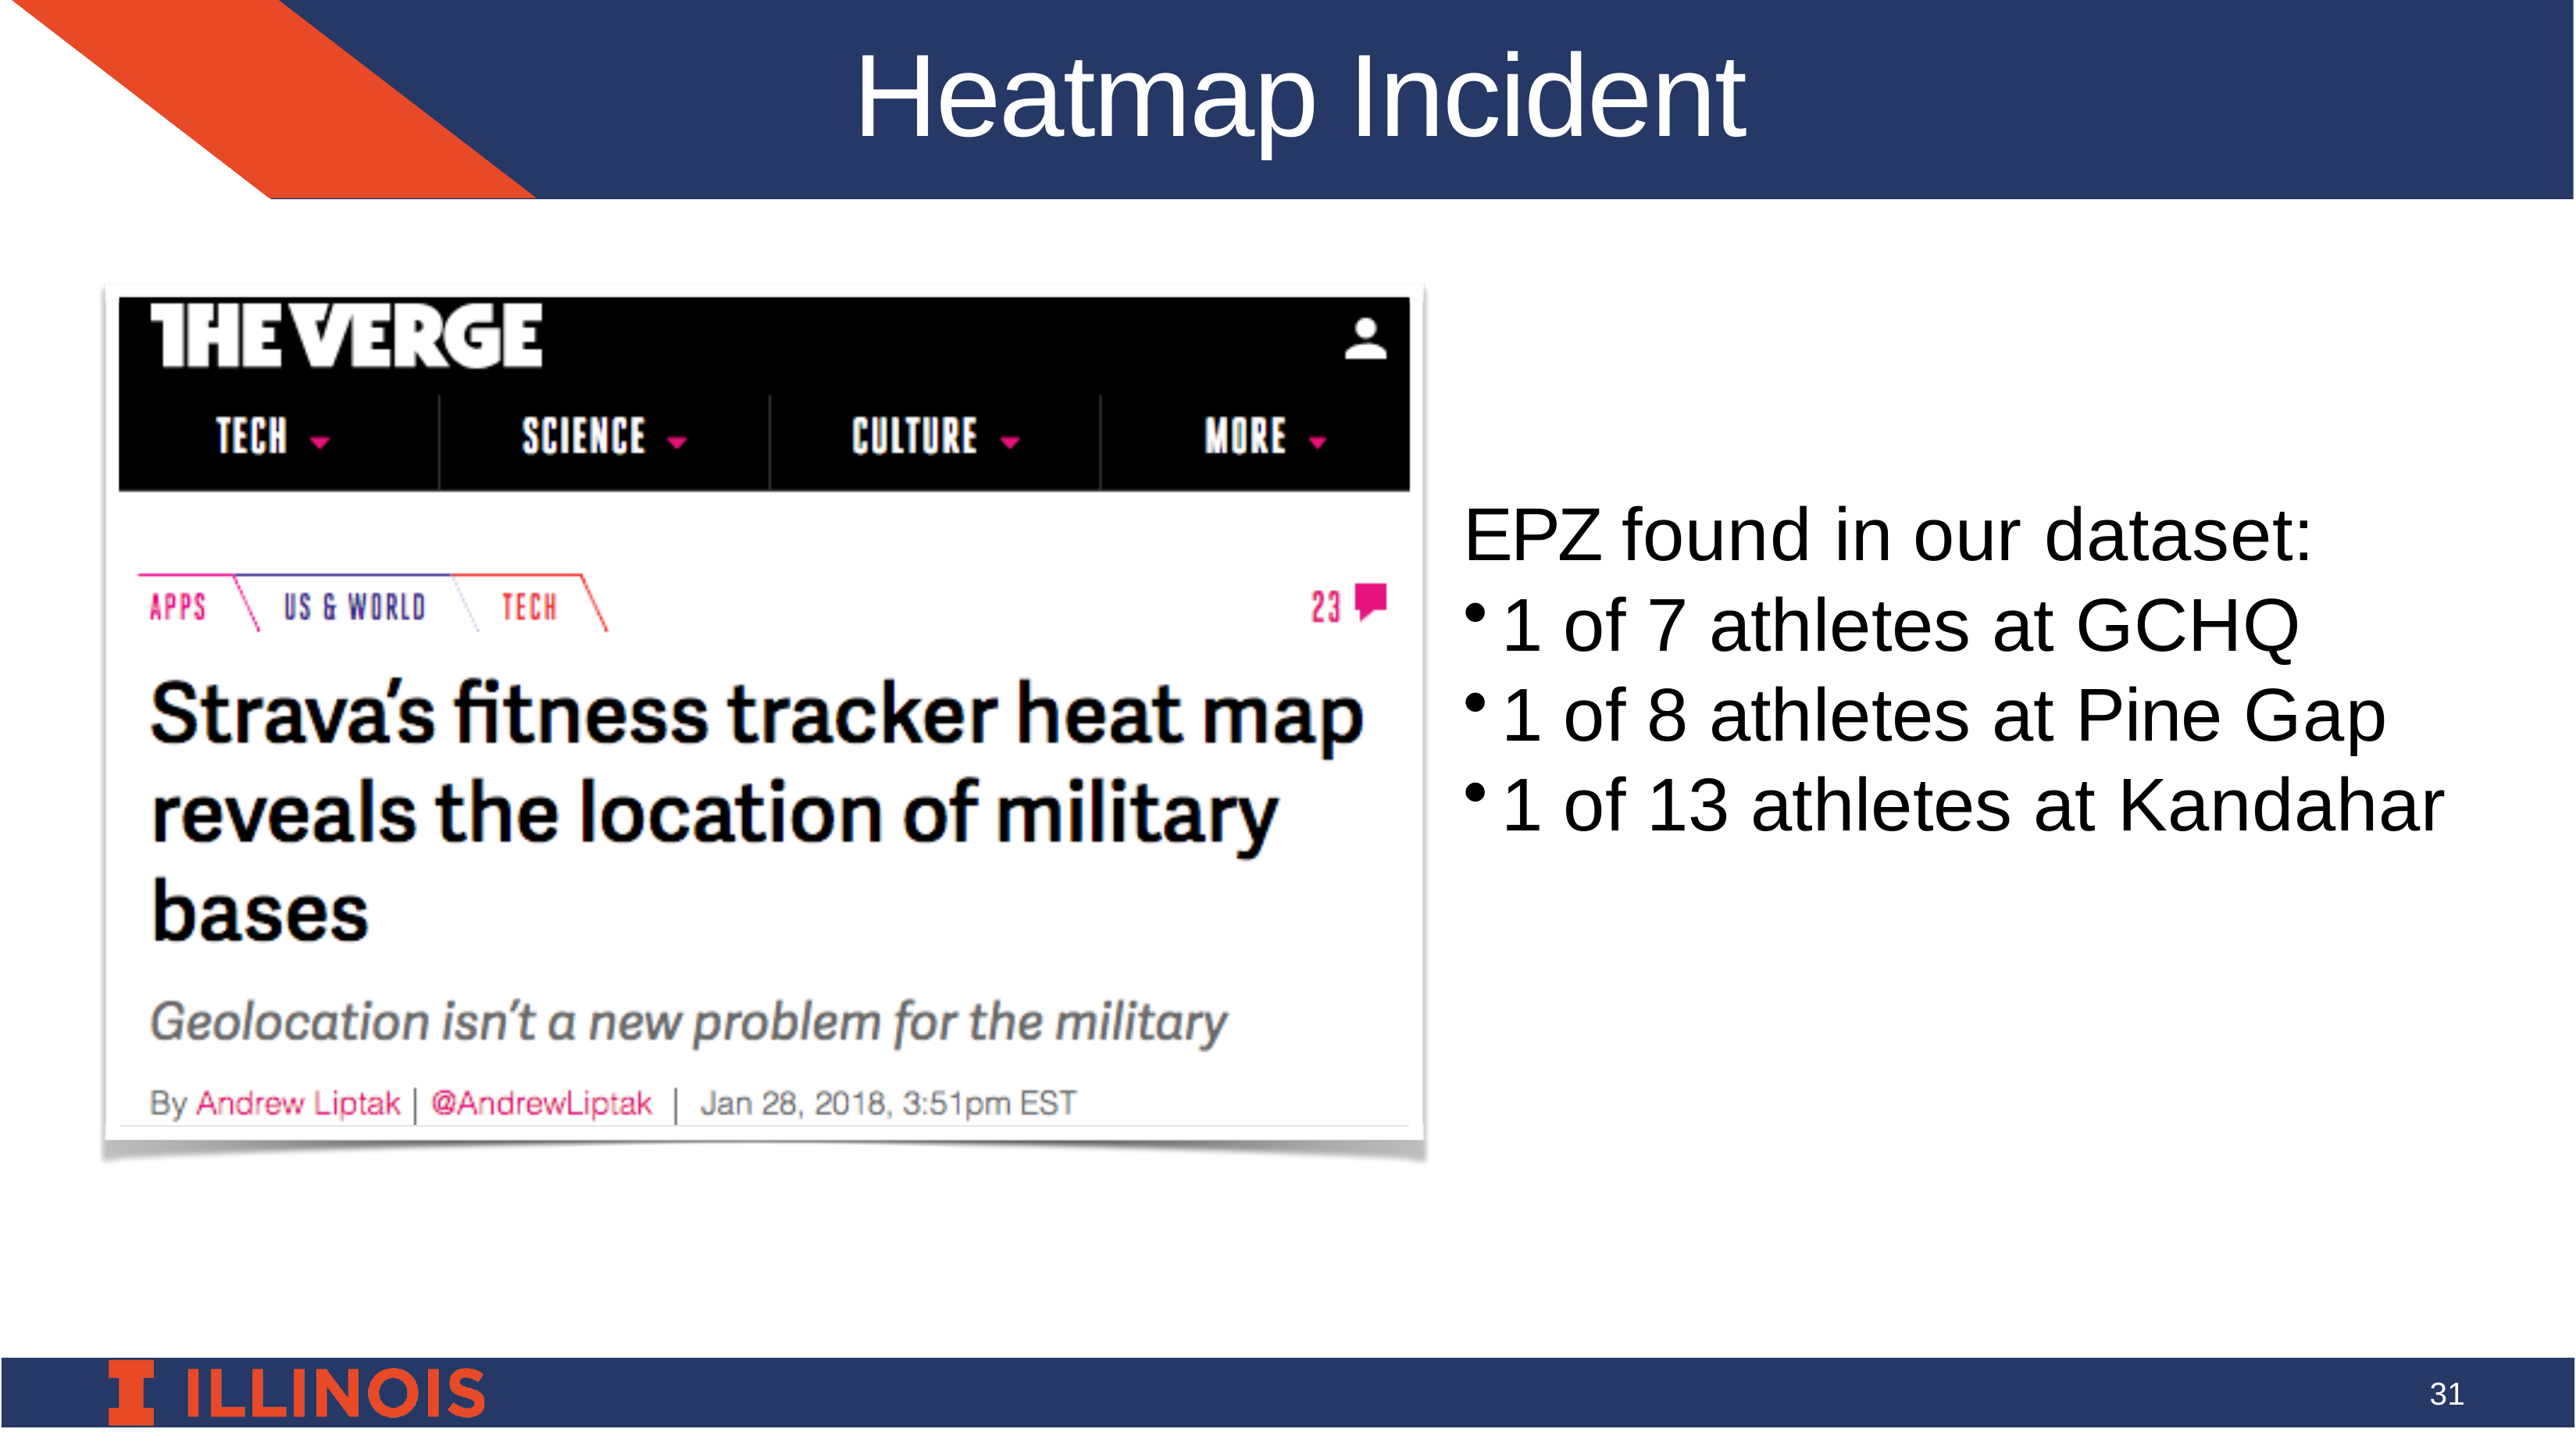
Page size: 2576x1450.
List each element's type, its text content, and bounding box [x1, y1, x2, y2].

text_box [99, 283, 1430, 1166]
slide_number 31 [2426, 1378, 2469, 1450]
text_box EPZ found in our dataset: 1 of 7 athletes at GCHQ 1 of 8 athletes at Pine Gap 1 of 13 athletes at Kandahar [1461, 484, 2451, 846]
title Heatmap Incident [851, 17, 1815, 262]
picture [109, 1359, 485, 1426]
